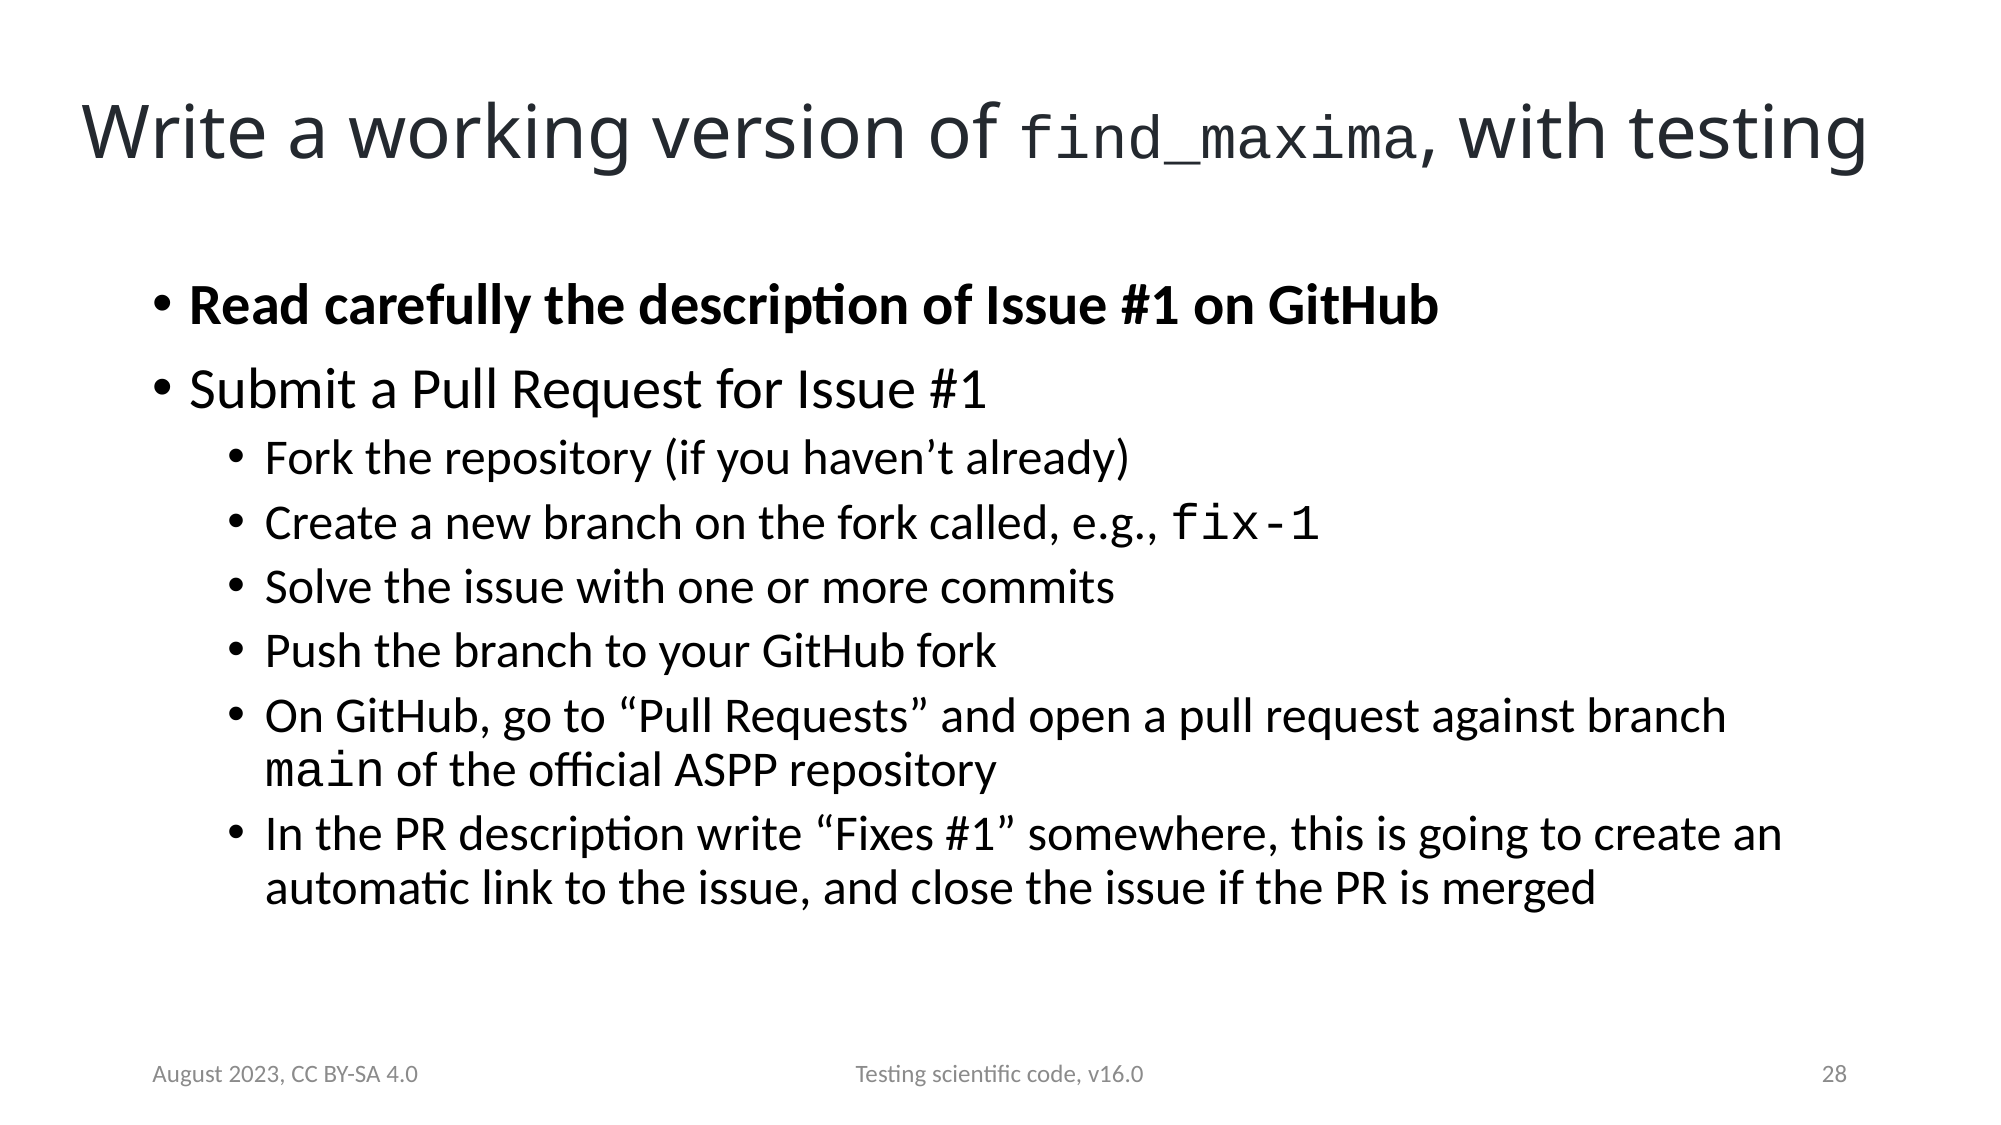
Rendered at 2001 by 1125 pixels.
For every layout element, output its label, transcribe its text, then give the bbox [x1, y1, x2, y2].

title Write a working version of find_maxima, with testing [66, 59, 1934, 209]
footer Testing scientific code, v16.0 [662, 1042, 1338, 1103]
list Read carefully the description of Issue #1 on GitHub Submit a Pull Request for Issue #1 Fork the repository (if you haven’t already) Create a new branch on the fork called, e.g., fix-1 Solve the issue with one or more commits Push the branch to your GitHub fork On GitHub, go to “Pull Requests” and open a pull request against branch main of the official ASPP repository In the PR description write “Fixes #1” somewhere, this is going to create an automatic link to the issue, and close the issue if the PR is merged [137, 267, 1839, 1014]
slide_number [137, 1042, 588, 1103]
slide_number 28 [1412, 1042, 1863, 1103]
